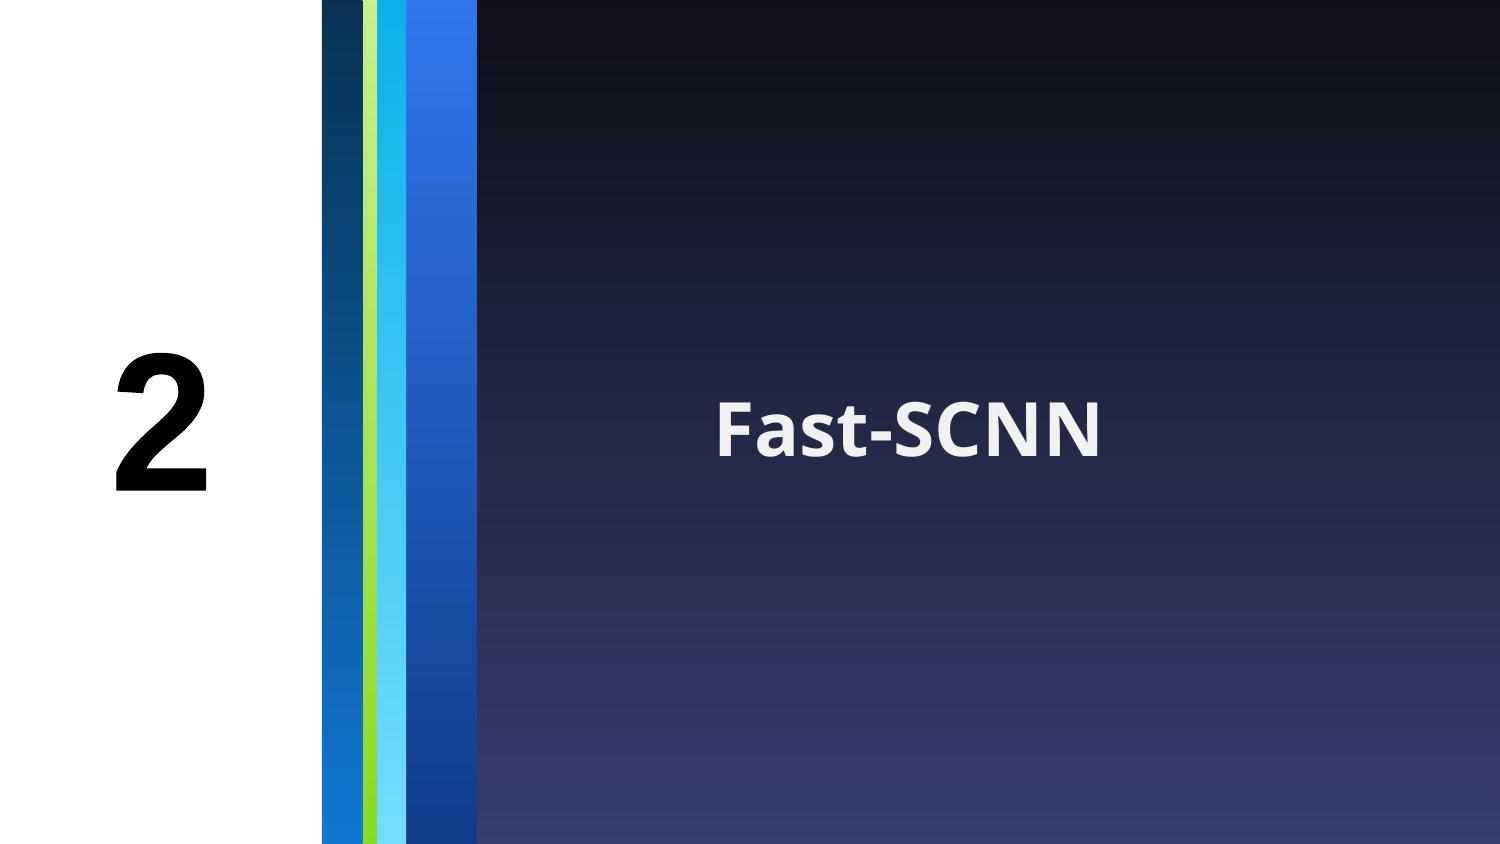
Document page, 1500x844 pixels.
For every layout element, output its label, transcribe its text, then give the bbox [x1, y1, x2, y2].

title Fast-SCNN [698, 373, 1500, 487]
